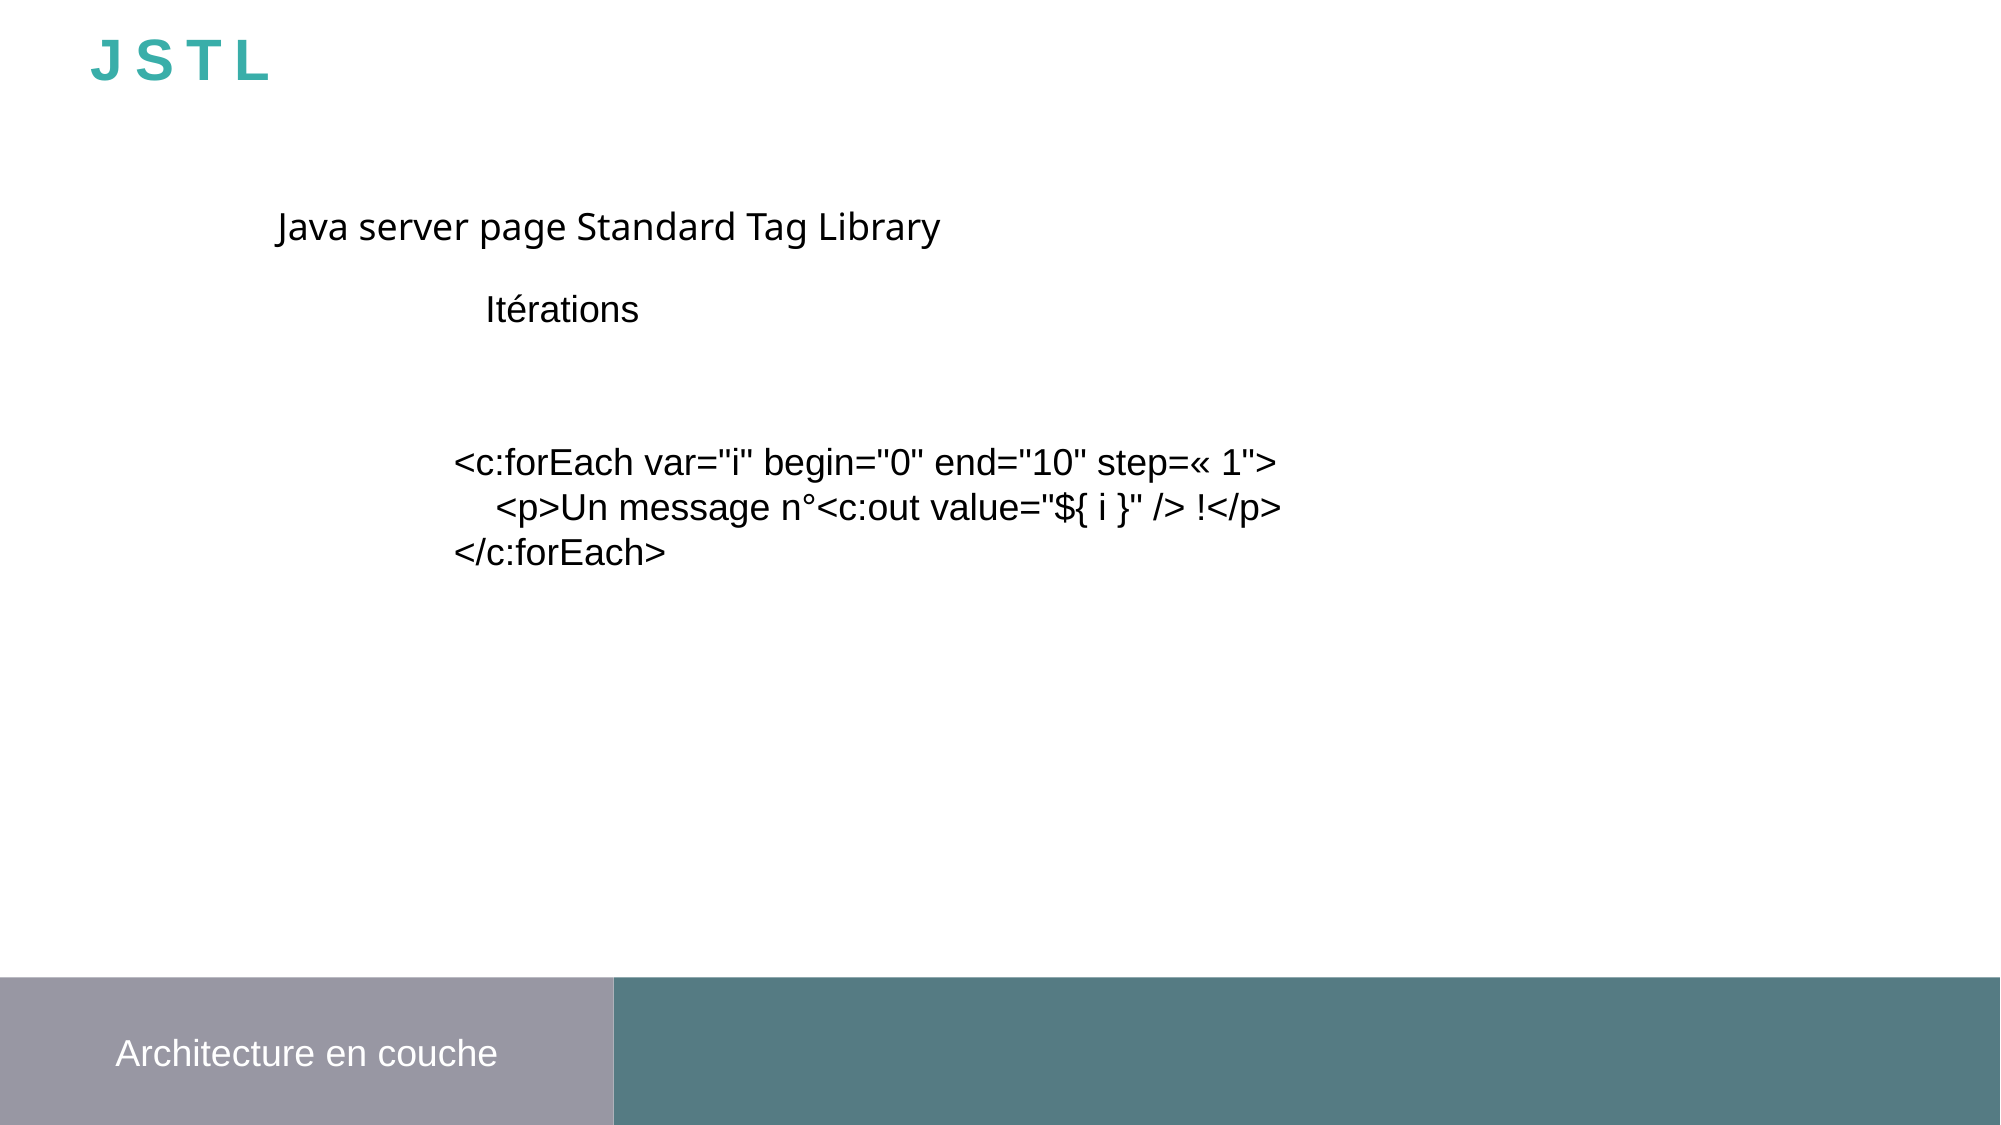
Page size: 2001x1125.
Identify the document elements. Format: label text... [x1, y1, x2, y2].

text_box JSTL [90, 40, 1060, 145]
text_box Architecture en couche [0, 976, 613, 1125]
text_box <c:forEach var="i" begin="0" end="10" step=« 1"> <p>Un message n°<c:out value="${ i }" /> !</p> </c:forEach> [438, 430, 1344, 581]
text_box Java server page Standard Tag Library [262, 195, 1046, 256]
text_box Itérations [470, 277, 920, 338]
text_box [613, 976, 2000, 1125]
